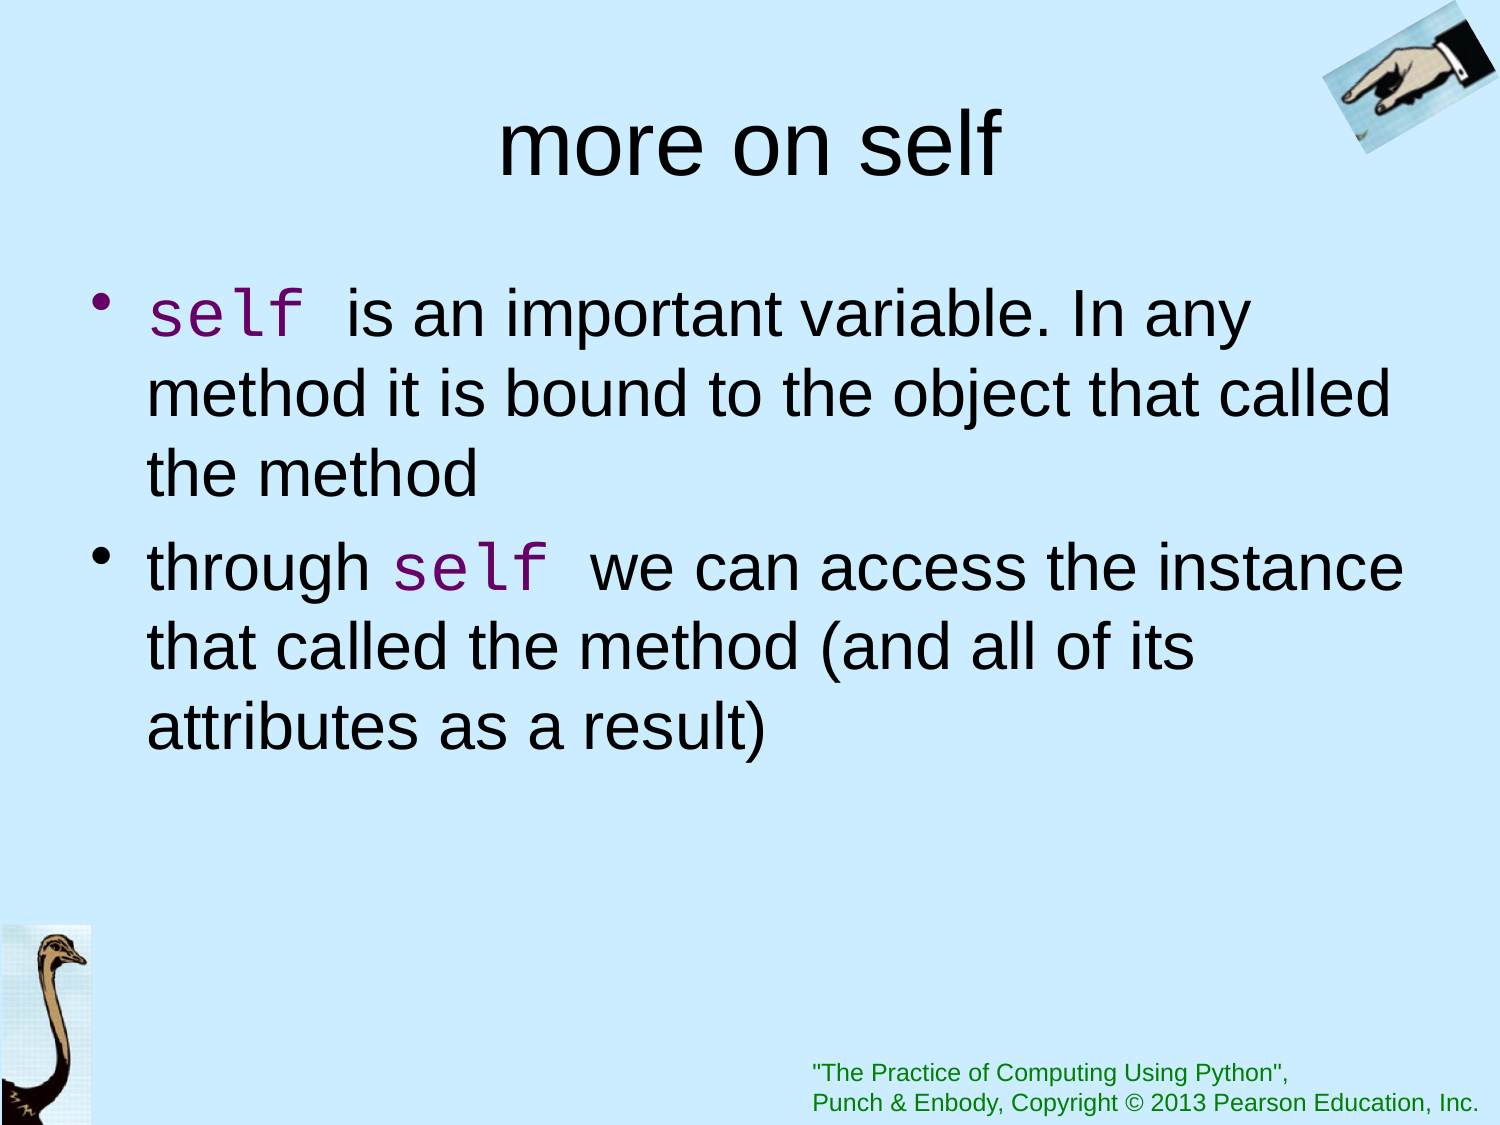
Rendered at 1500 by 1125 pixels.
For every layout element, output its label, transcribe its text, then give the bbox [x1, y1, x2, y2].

title more on self [75, 45, 1425, 233]
picture [1378, 0, 1499, 120]
picture [2, 924, 92, 1125]
list self is an important variable. In any method it is bound to the object that called the method through self we can access the instance that called the method (and all of its attributes as a result) [75, 262, 1425, 1005]
